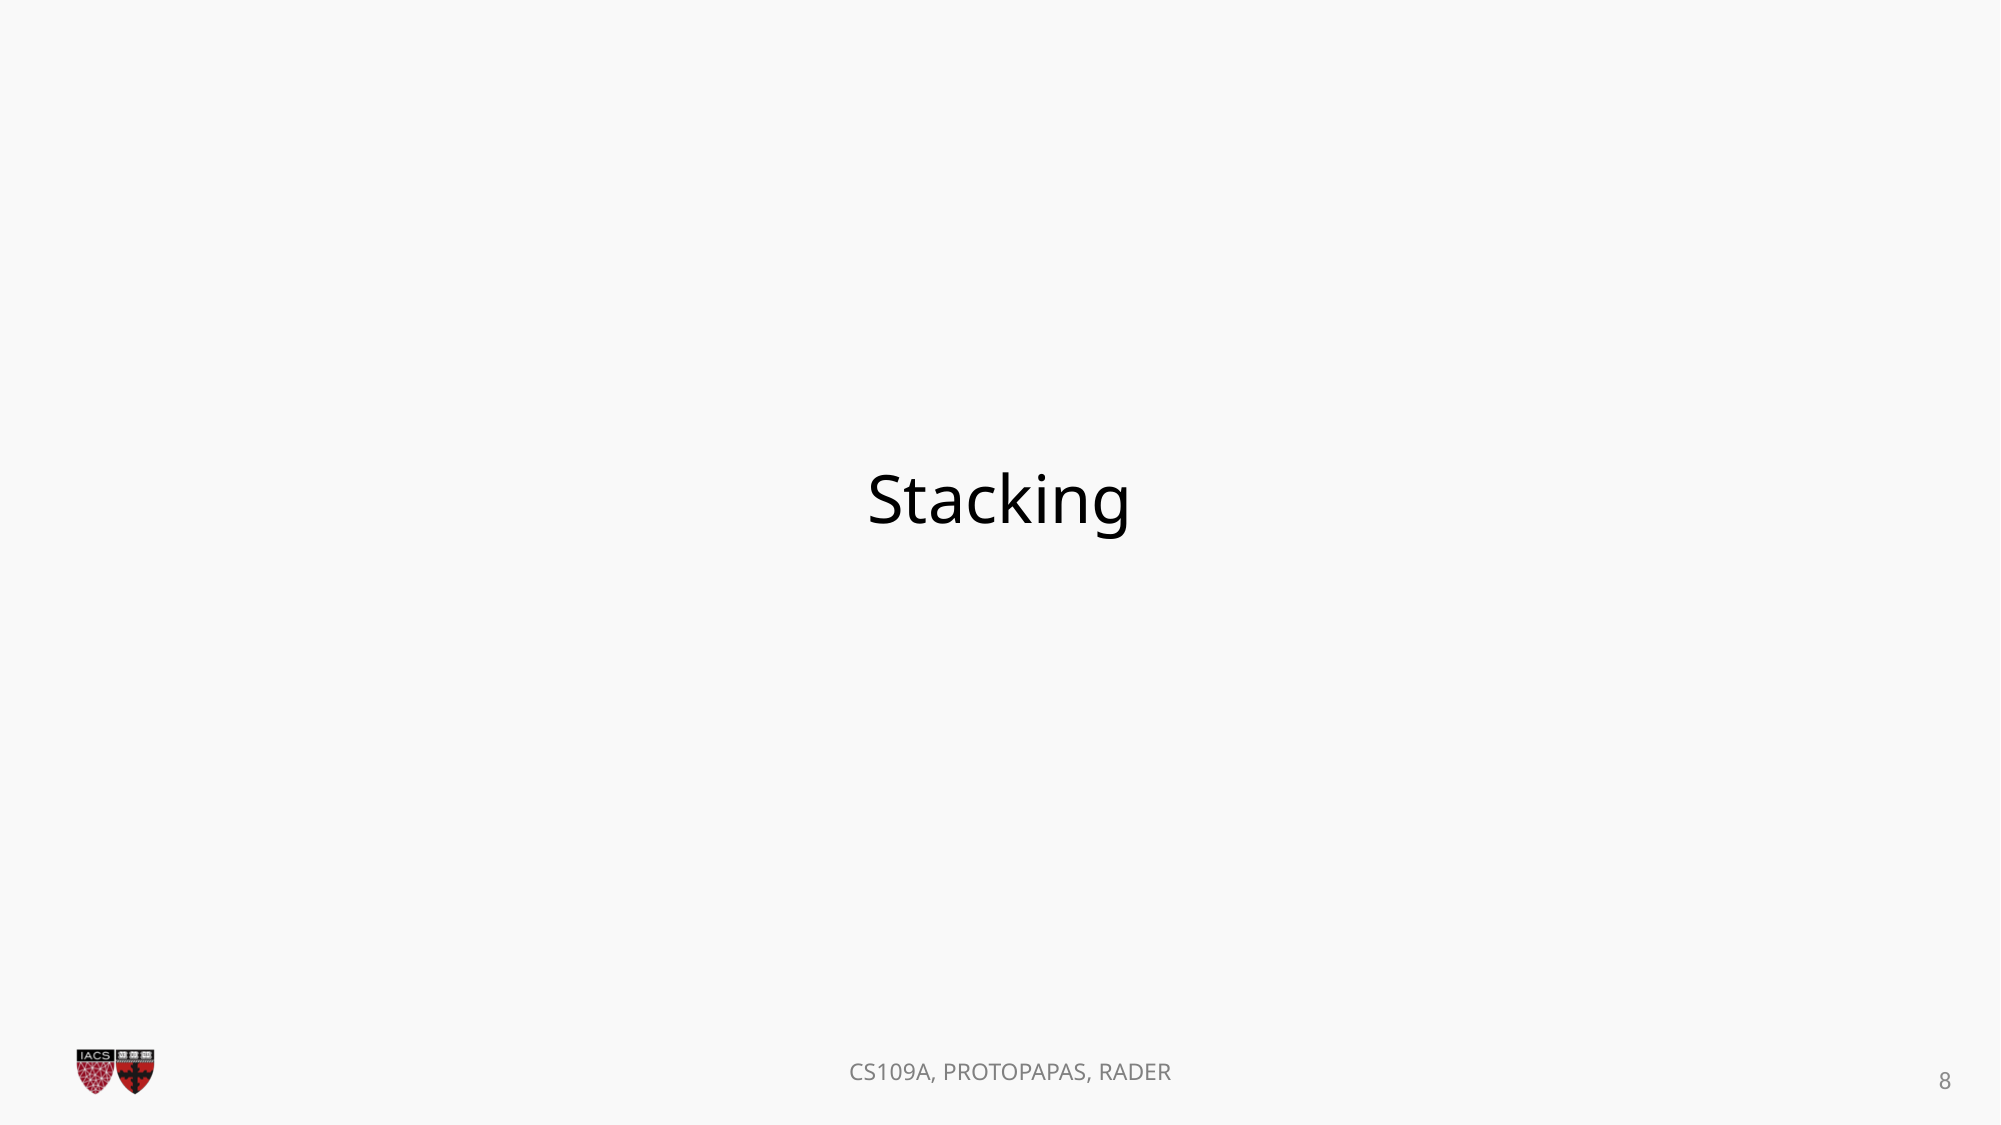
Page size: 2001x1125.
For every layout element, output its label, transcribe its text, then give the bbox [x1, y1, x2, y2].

title Stacking [99, 449, 1900, 576]
slide_number 8 [1500, 1050, 1967, 1110]
picture [75, 1049, 155, 1095]
